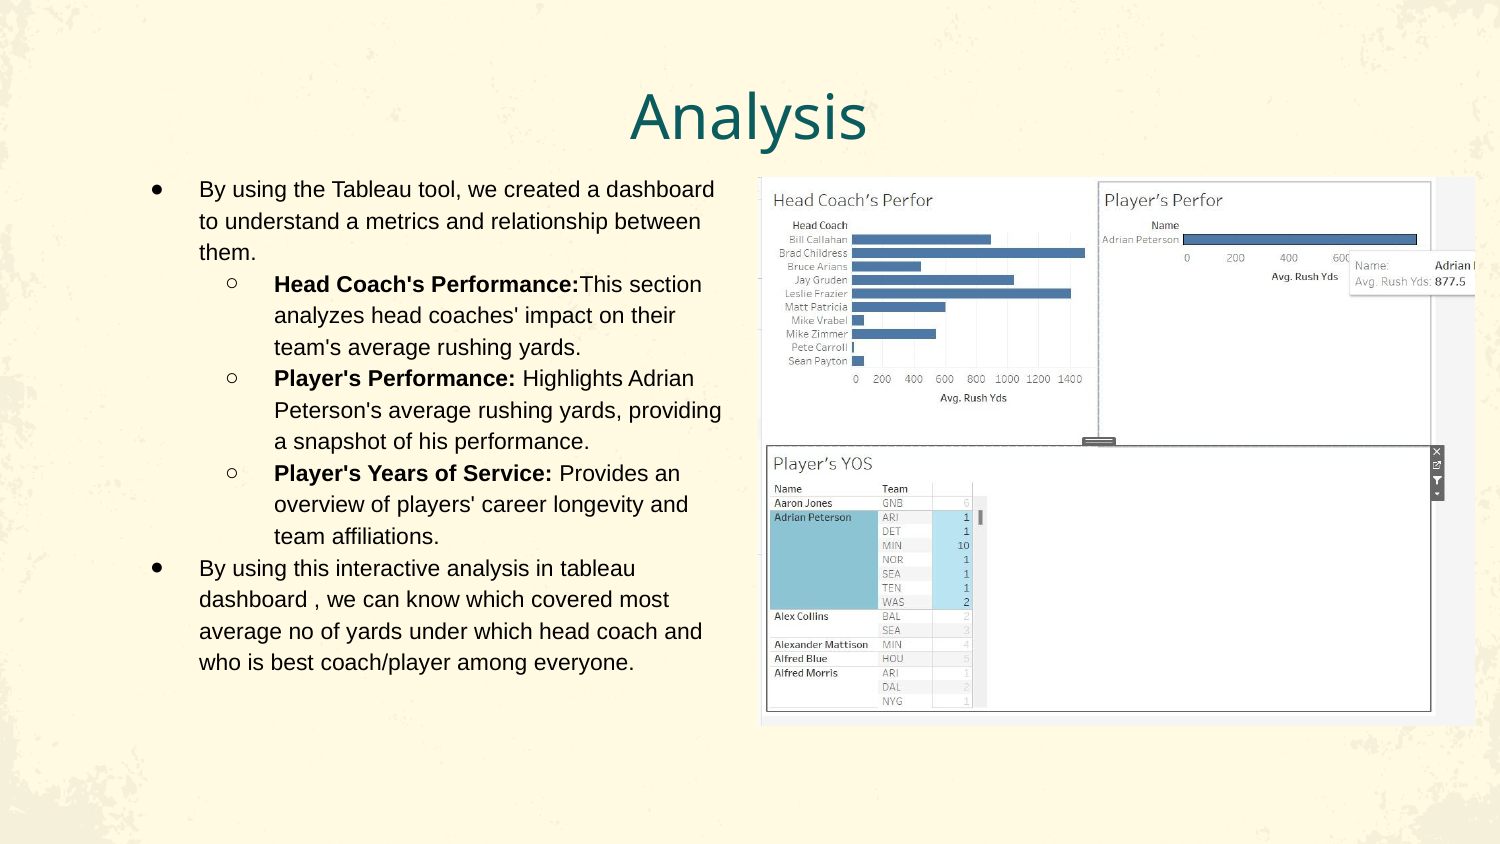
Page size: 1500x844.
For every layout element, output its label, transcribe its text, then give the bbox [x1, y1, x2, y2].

list By using the Tableau tool, we created a dashboard to understand a metrics and relationship between them. Head Coach's Performance:This section analyzes head coaches' impact on their team's average rushing yards. Player's Performance: Highlights Adrian Peterson's average rushing yards, providing a snapshot of his performance. Player's Years of Service: Provides an overview of players' career longevity and team affiliations. By using this interactive analysis in tableau dashboard , we can know which covered most average no of yards under which head coach and who is best coach/player among everyone. [118, 164, 736, 744]
title Analysis [118, 70, 1382, 150]
picture [757, 176, 1476, 726]
